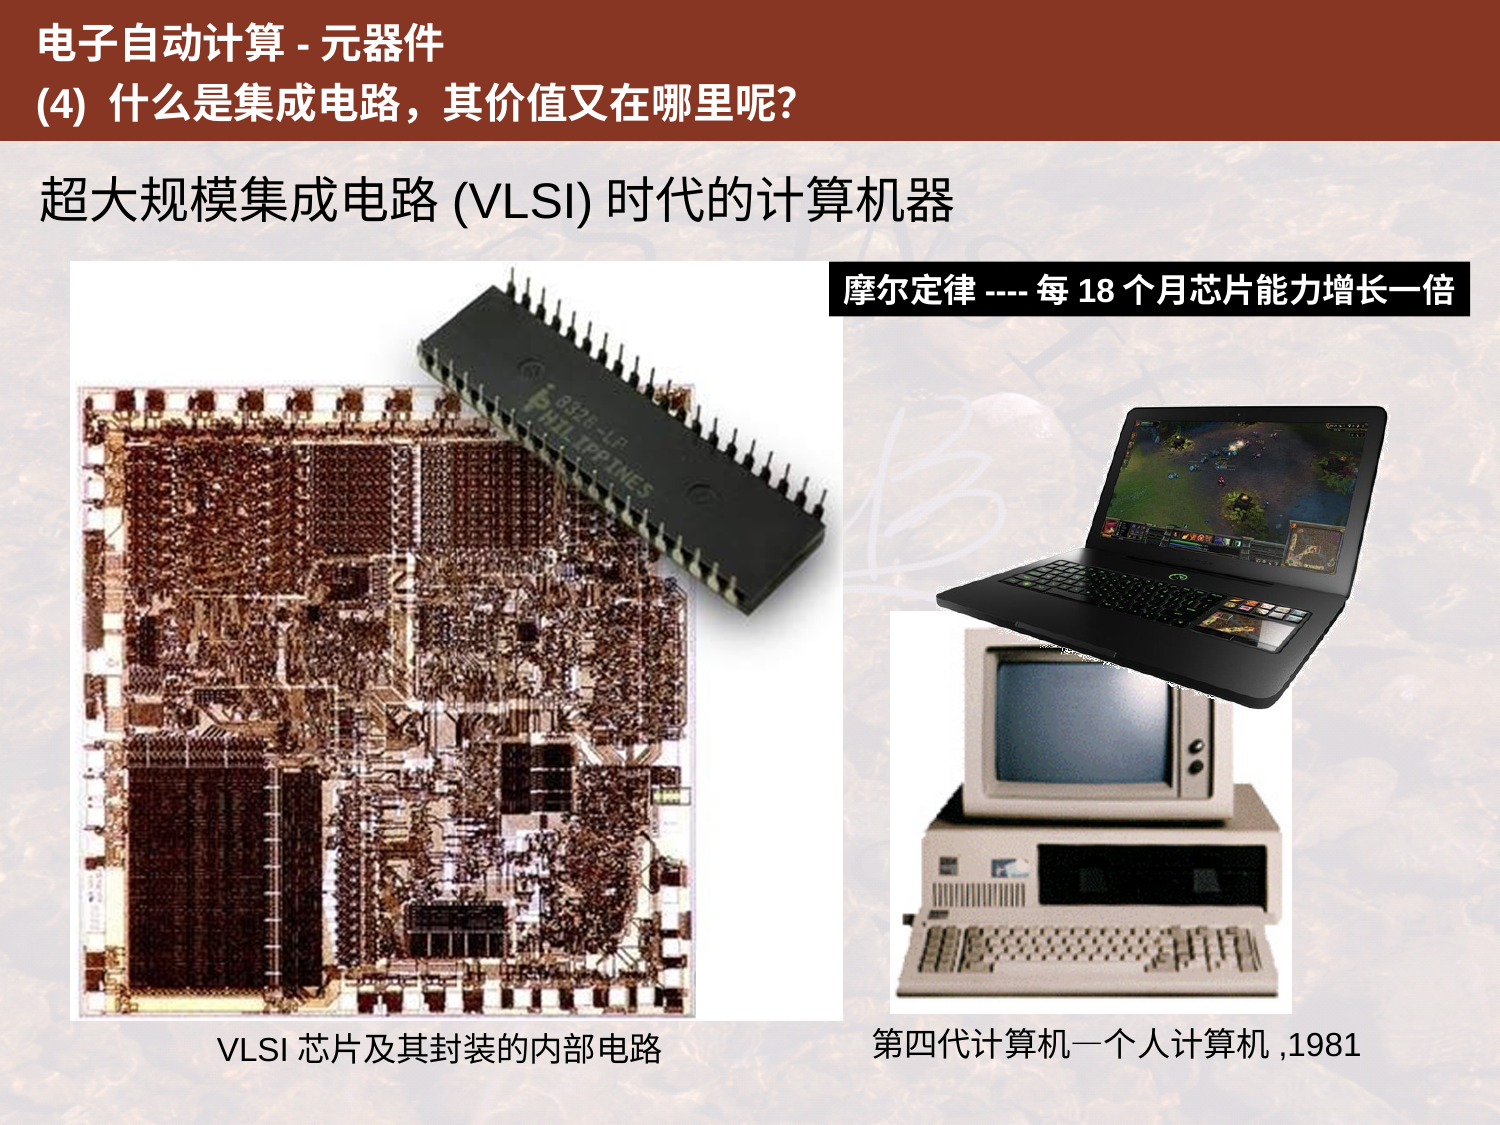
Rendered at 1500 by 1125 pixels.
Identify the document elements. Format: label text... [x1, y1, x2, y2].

text_box 超大规模集成电路(VLSI)时代的计算机器 [25, 161, 971, 236]
text_box VLSI芯片及其封装的内部电路 [202, 1021, 678, 1076]
text_box 第四代计算机—个人计算机,1981 [856, 1015, 1377, 1071]
picture [0, 141, 1500, 1125]
text_box 电子自动计算-元器件 (4) 什么是集成电路，其价值又在哪里呢？ [21, 0, 834, 135]
text_box 摩尔定律----每18个月芯片能力增长一倍 [843, 261, 1471, 317]
